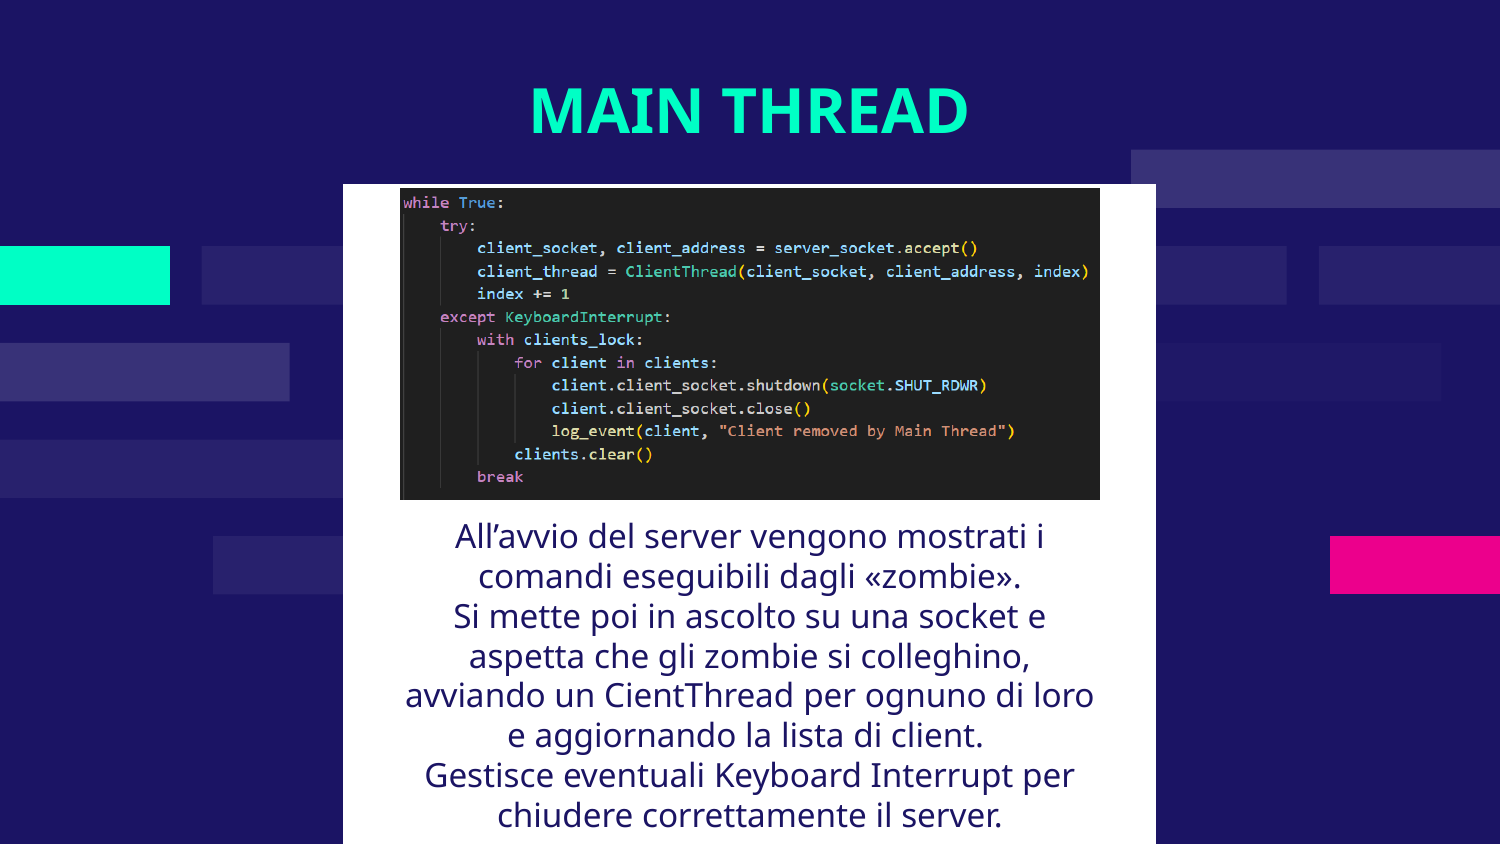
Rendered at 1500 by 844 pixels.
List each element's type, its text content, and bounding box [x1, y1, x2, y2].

title MAIN THREAD [209, 56, 1291, 166]
text_box All’avvio del server vengono mostrati i comandi eseguibili dagli «zombie». Si mette poi in ascolto su una socket e aspetta che gli zombie si colleghino, avviando un CientThread per ognuno di loro e aggiornando la lista di client. Gestisce eventuali Keyboard Interrupt per chiudere correttamente il server. [360, 500, 1120, 600]
picture [400, 187, 1100, 501]
